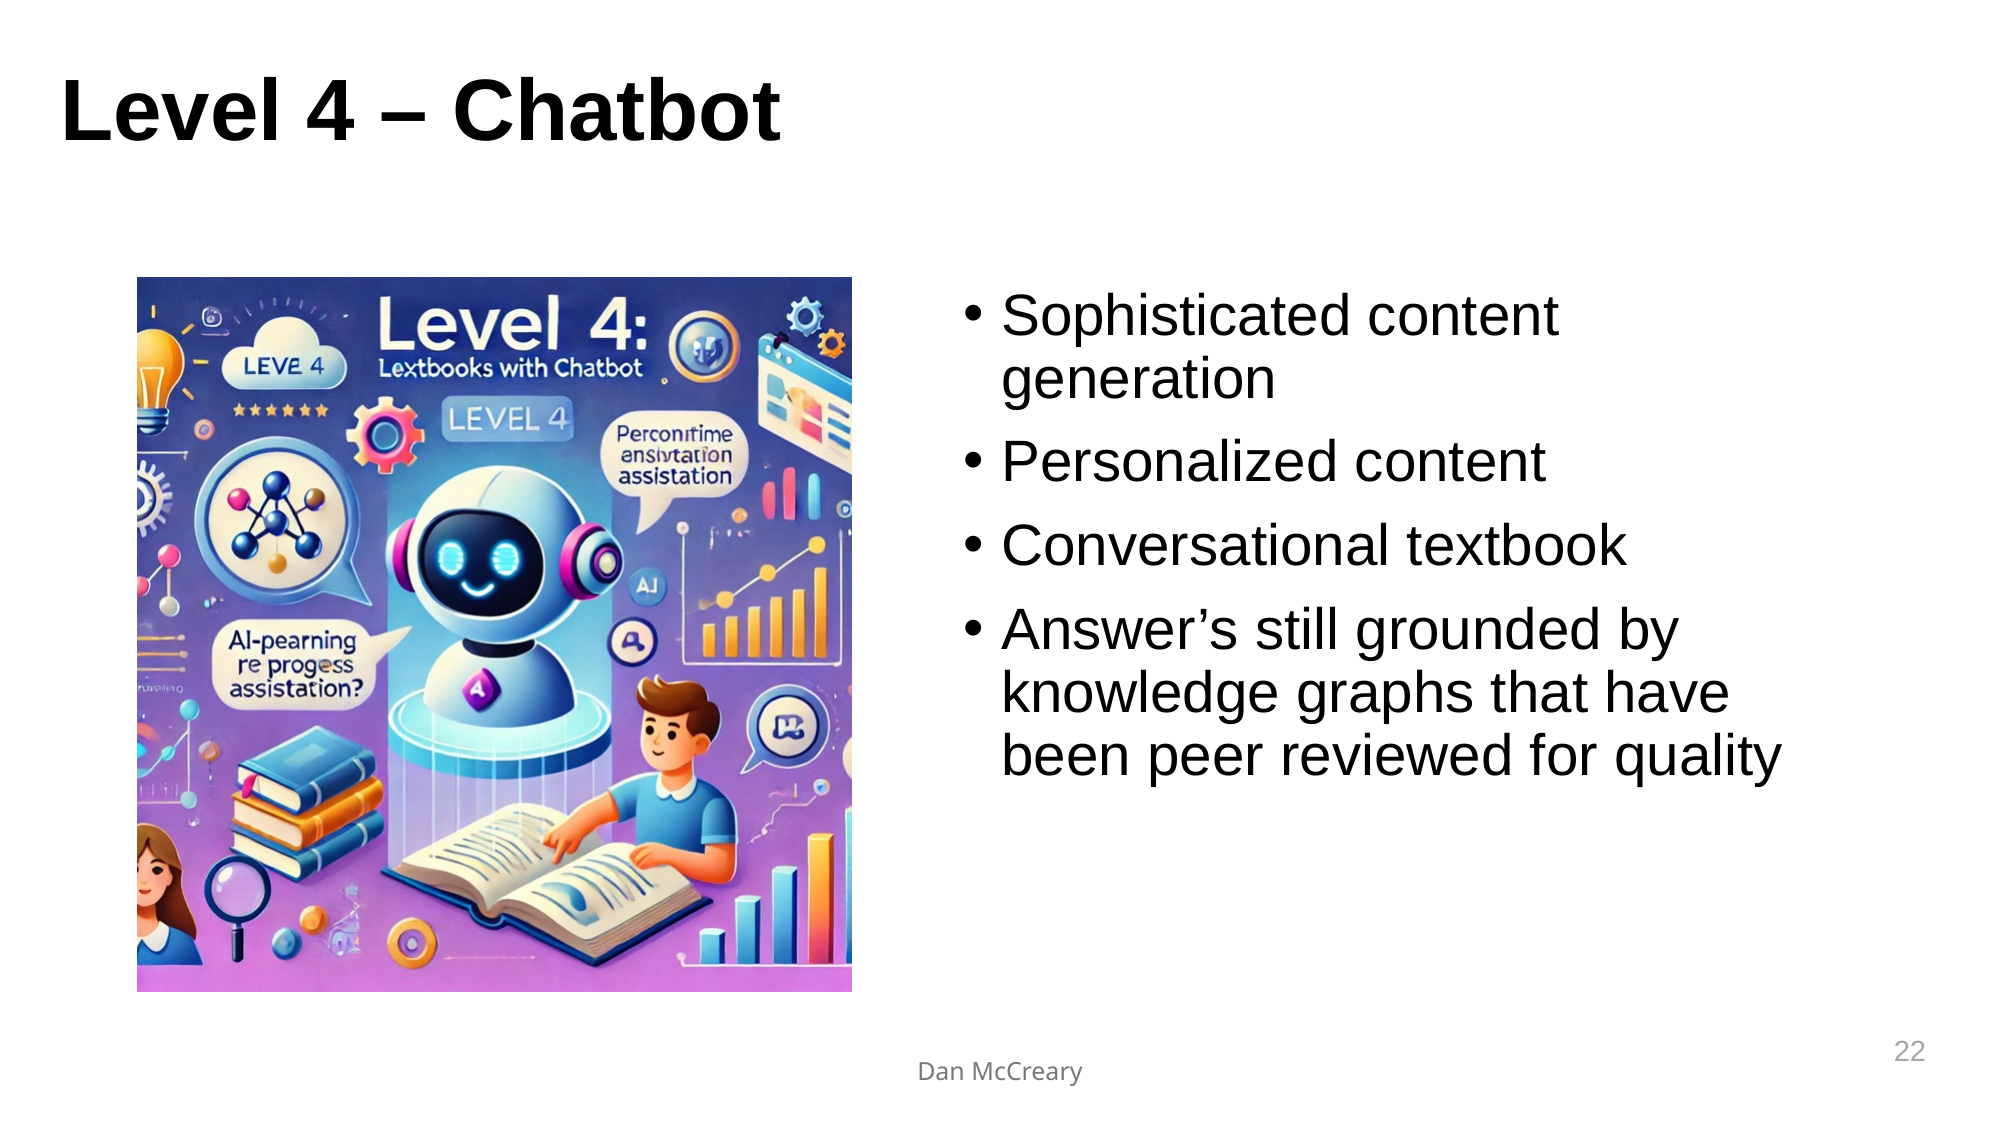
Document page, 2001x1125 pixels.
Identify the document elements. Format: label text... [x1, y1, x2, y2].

title Level 4 – Chatbot [45, 57, 1771, 167]
footer Dan McCreary [662, 1042, 1338, 1103]
slide_number 22 [1491, 1019, 1942, 1080]
list Sophisticated content generation Personalized content Conversational textbook Answer’s still grounded by knowledge graphs that have been peer reviewed for quality [948, 277, 1812, 992]
picture [136, 276, 852, 992]
